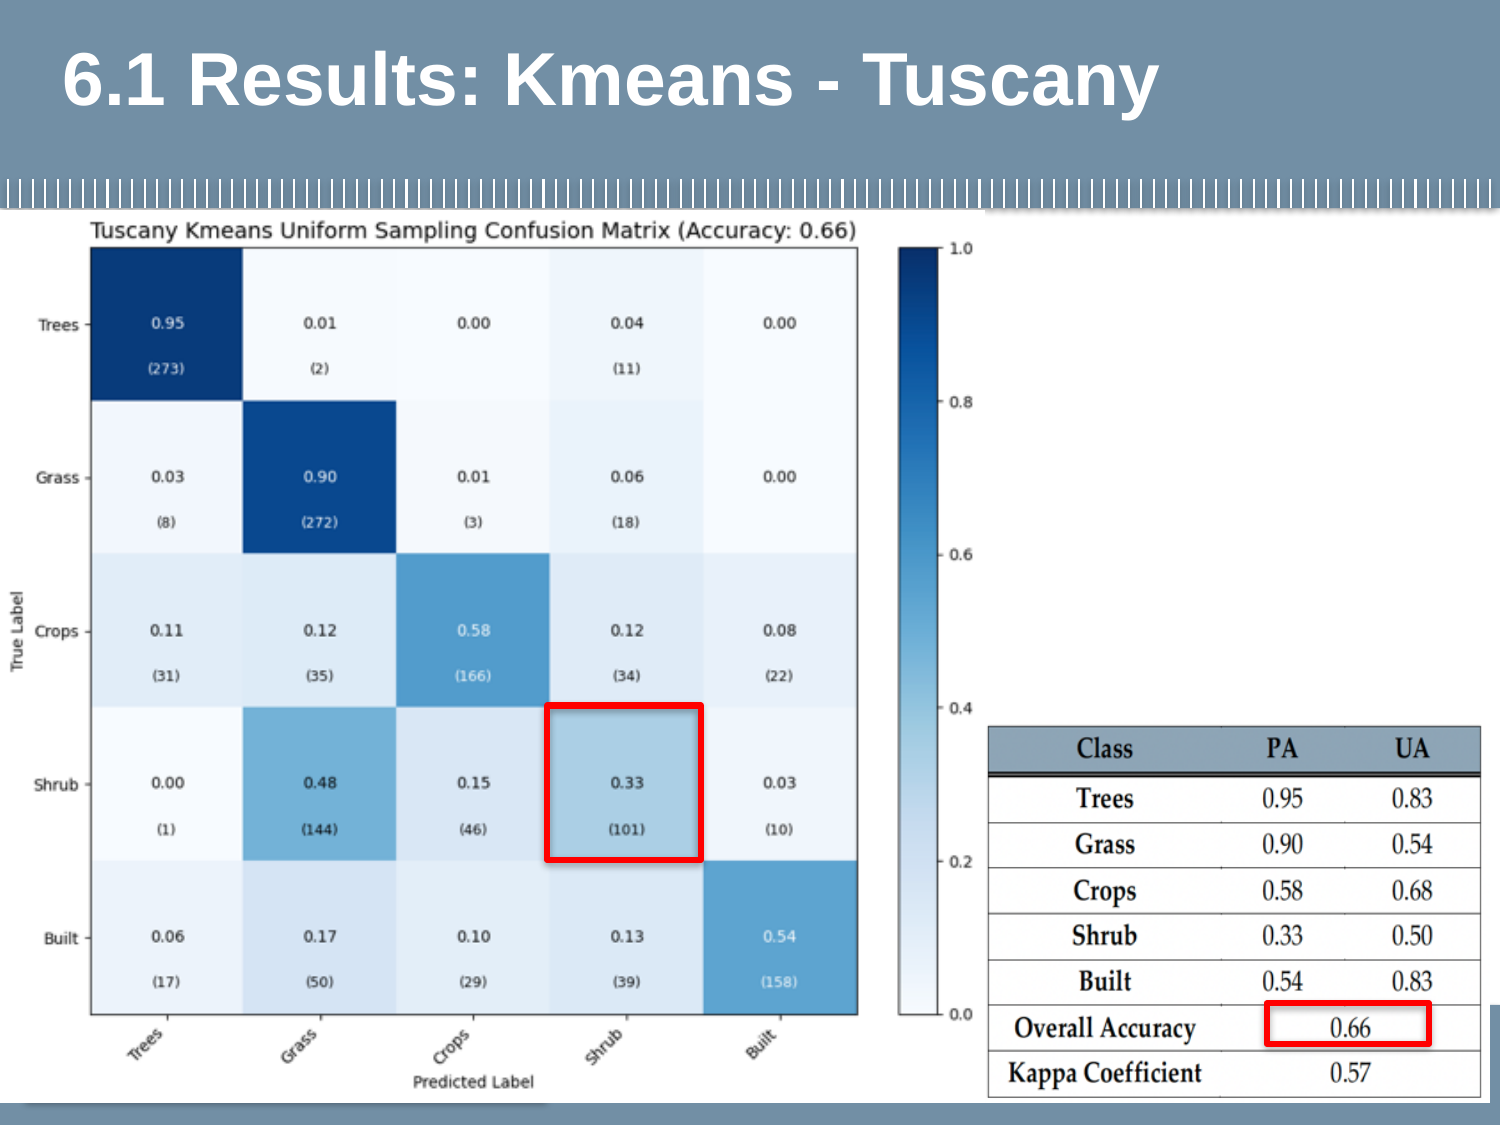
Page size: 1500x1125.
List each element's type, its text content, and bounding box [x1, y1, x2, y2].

picture [0, 210, 1491, 1103]
title 6.1 Results: Kmeans - Tuscany [47, 22, 1455, 161]
